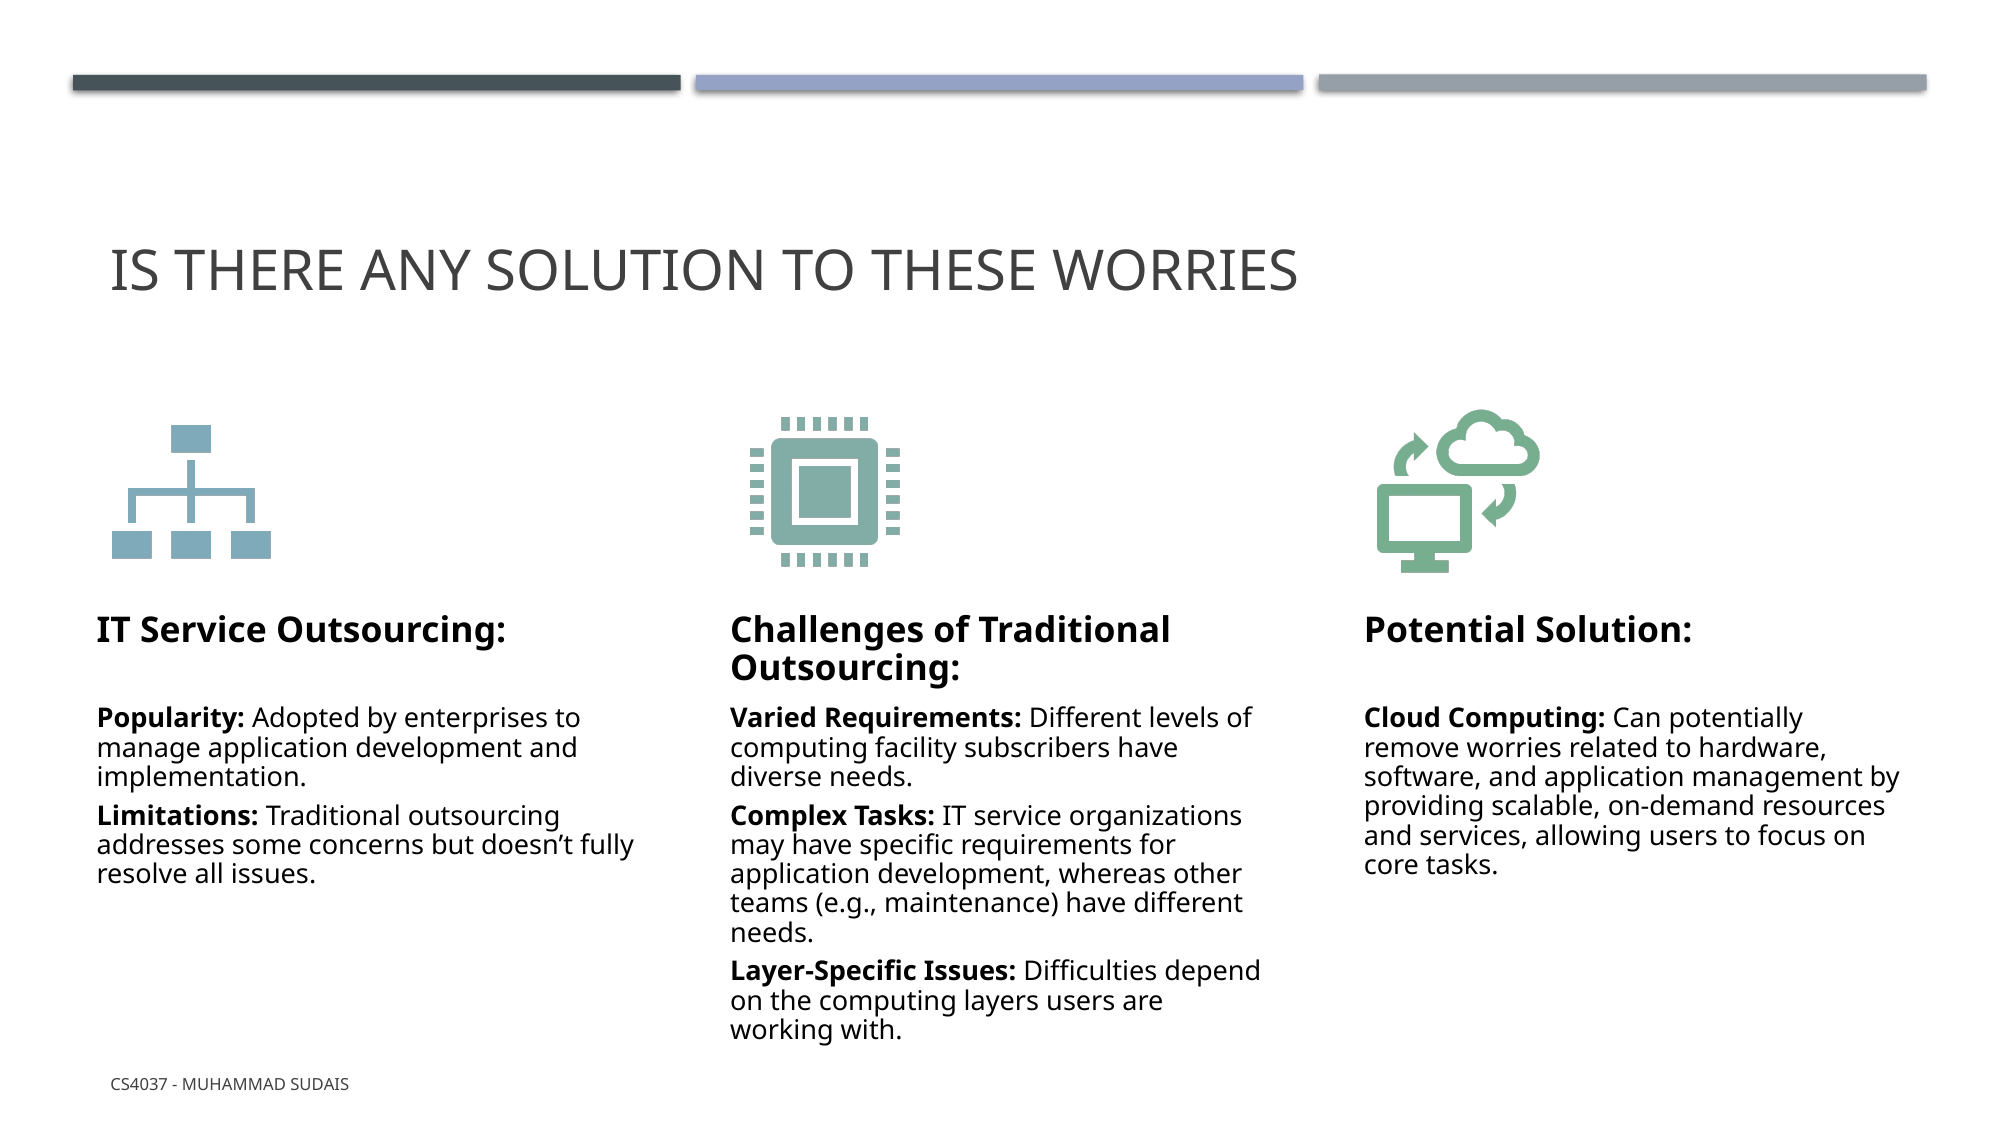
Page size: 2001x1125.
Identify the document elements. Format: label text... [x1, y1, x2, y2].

footer CS4037 - Muhammad Sudais [95, 1053, 1230, 1114]
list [94, 383, 1906, 1011]
title Is there Any Solution TO These Worries [95, 115, 1905, 311]
